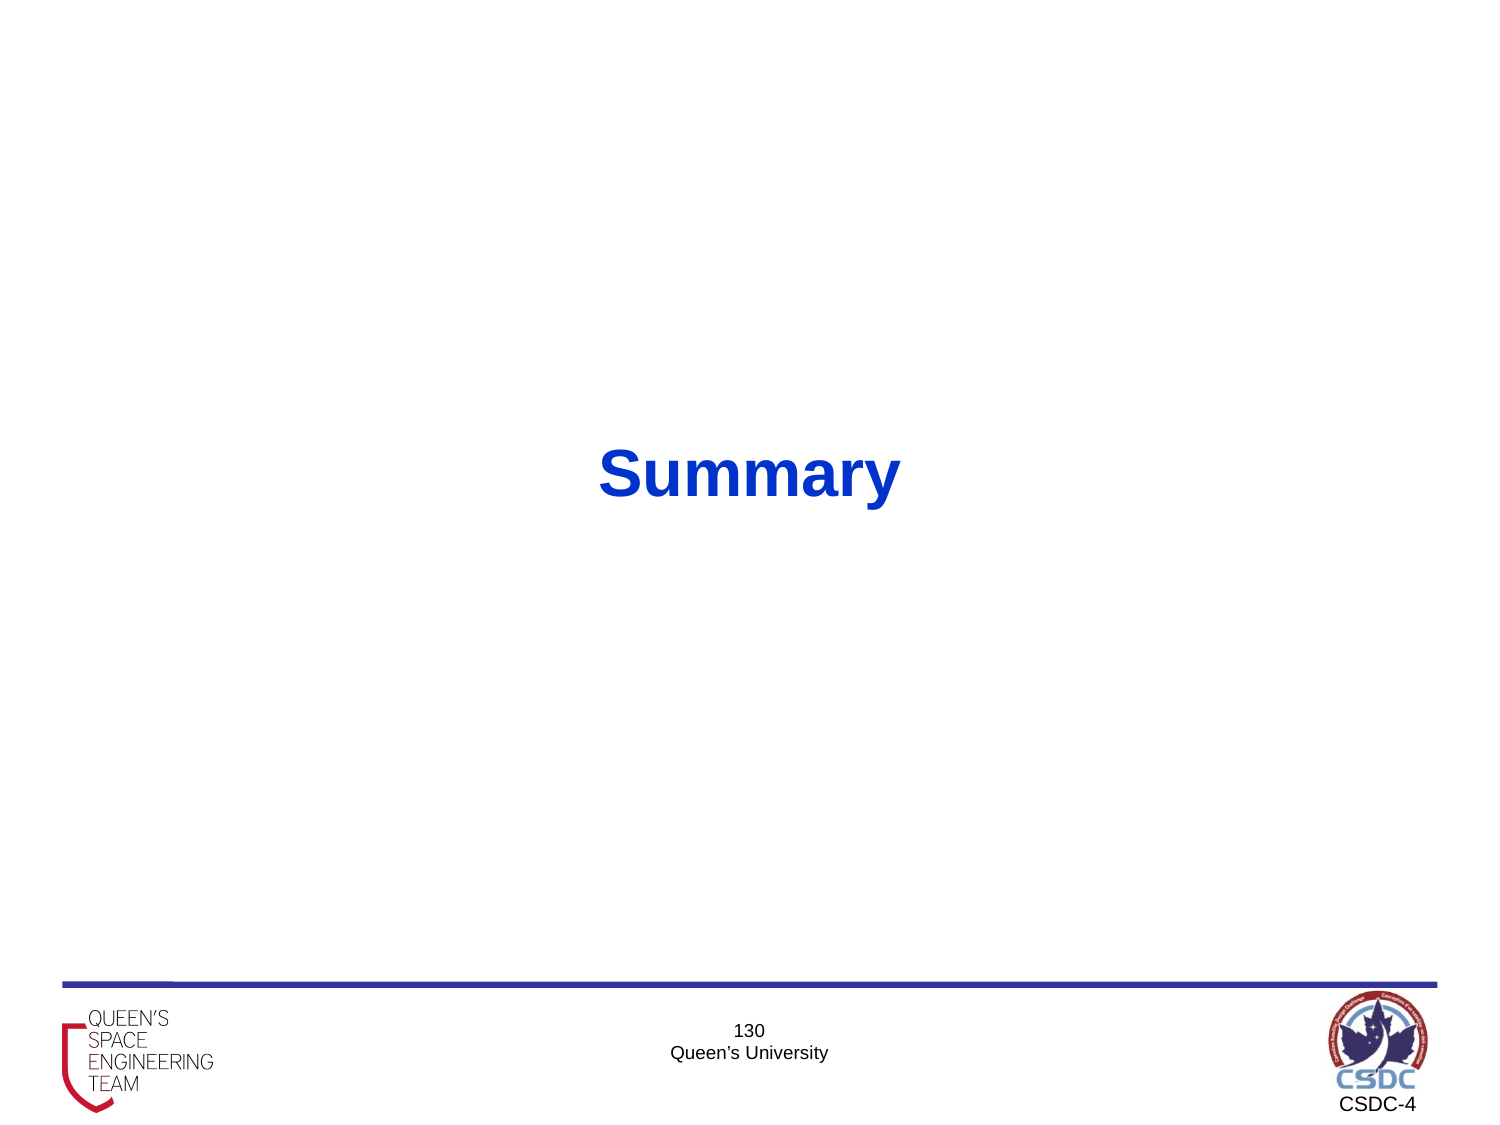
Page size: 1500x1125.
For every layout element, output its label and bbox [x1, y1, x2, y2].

picture [62, 1007, 214, 1113]
picture [1325, 988, 1430, 1093]
title [112, 349, 1388, 591]
footer [262, 1012, 1237, 1081]
